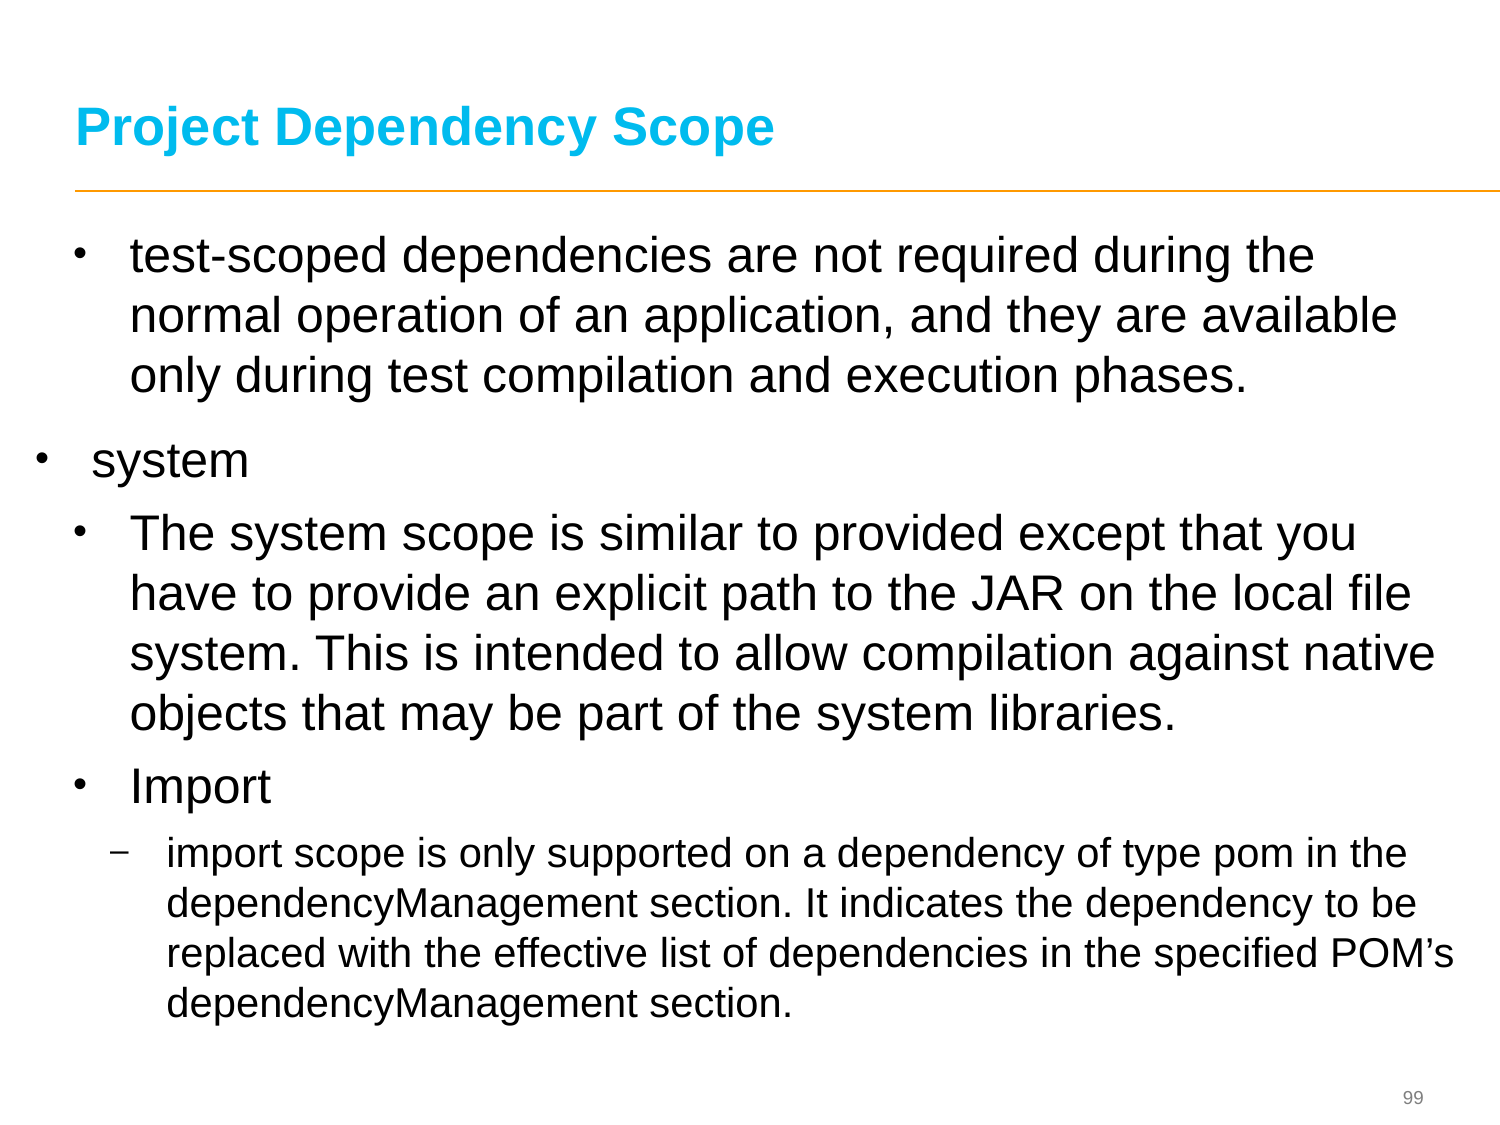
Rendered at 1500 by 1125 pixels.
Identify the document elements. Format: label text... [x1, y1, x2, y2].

list test-scoped dependencies are not required during the normal operation of an application, and they are available only during test compilation and execution phases. system The system scope is similar to provided except that you have to provide an explicit path to the JAR on the local file system. This is intended to allow compilation against native objects that may be part of the system libraries. Import import scope is only supported on a dependency of type pom in the dependencyManagement section. It indicates the dependency to be replaced with the effective list of dependencies in the specified POM’s dependencyManagement section. [35, 222, 1465, 1098]
title Project Dependency Scope [75, 27, 1422, 157]
